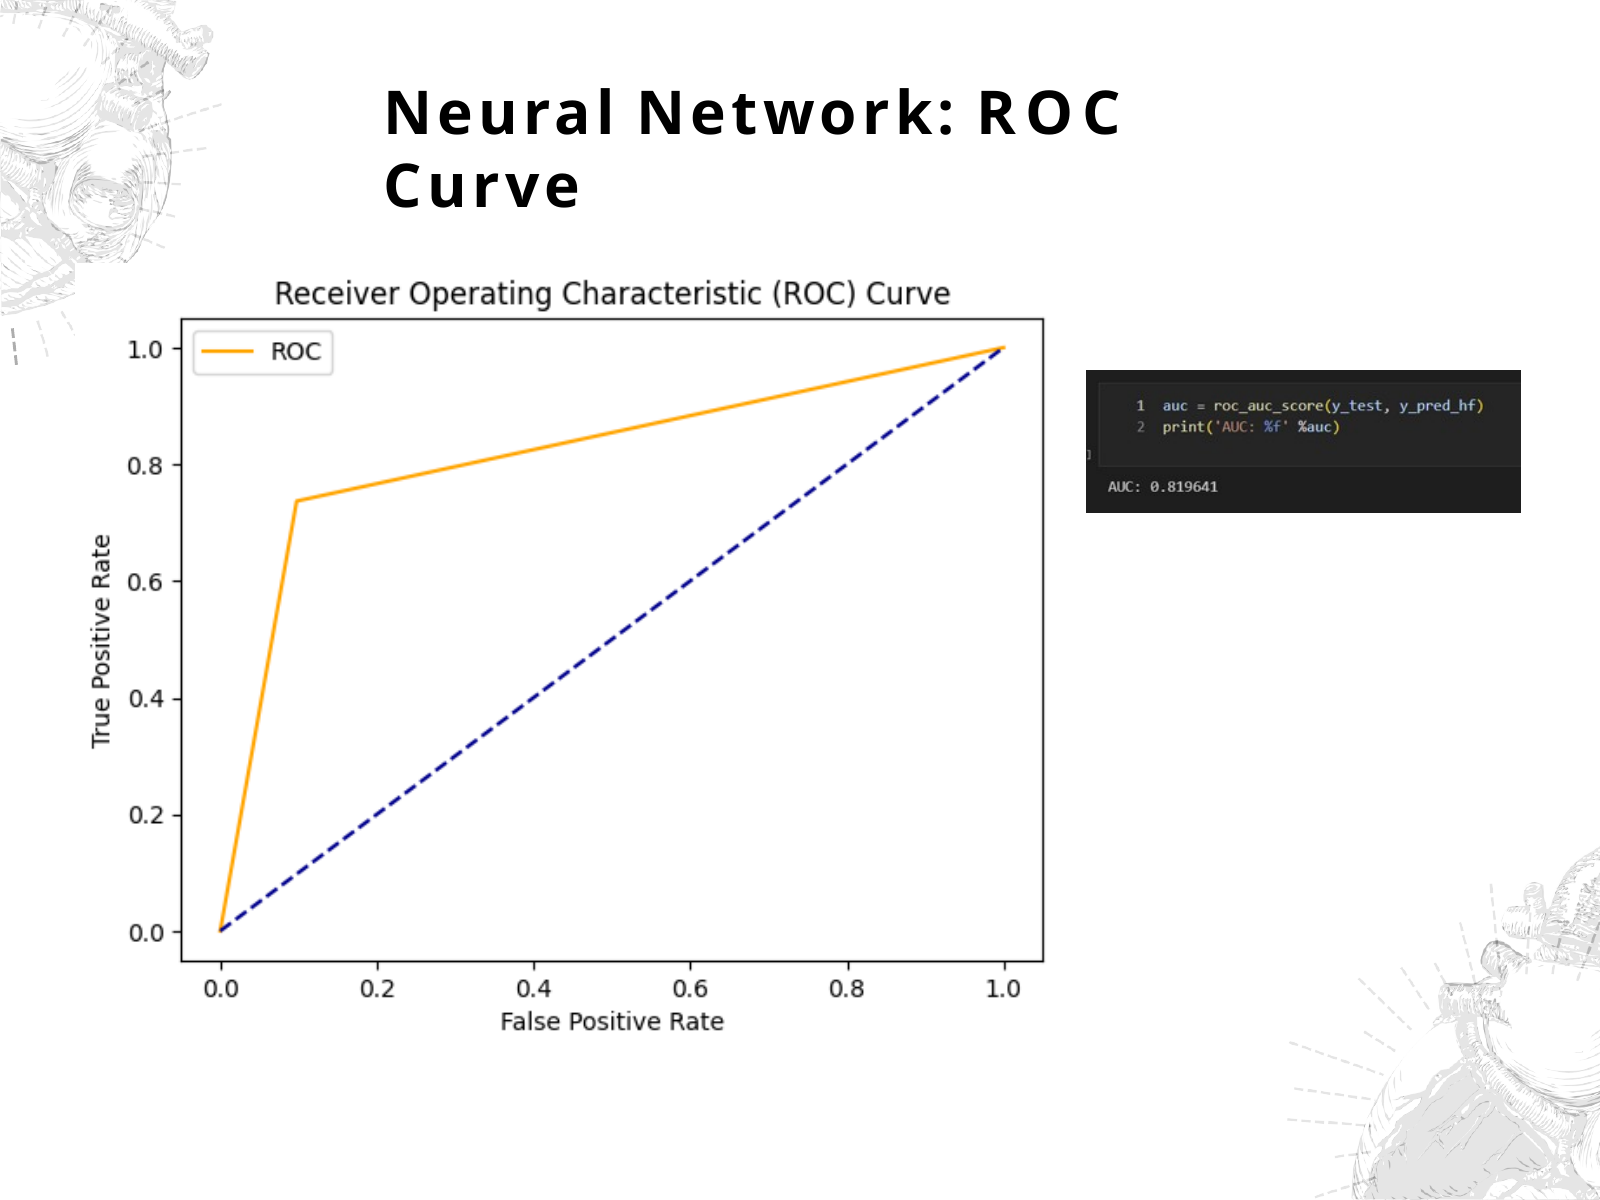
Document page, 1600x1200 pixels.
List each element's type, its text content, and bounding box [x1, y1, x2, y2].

title Neural Network: ROC Curve [1065, 72, 1297, 275]
picture [1287, 844, 1600, 1200]
picture [1086, 370, 1522, 513]
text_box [0, 0, 1060, 1055]
